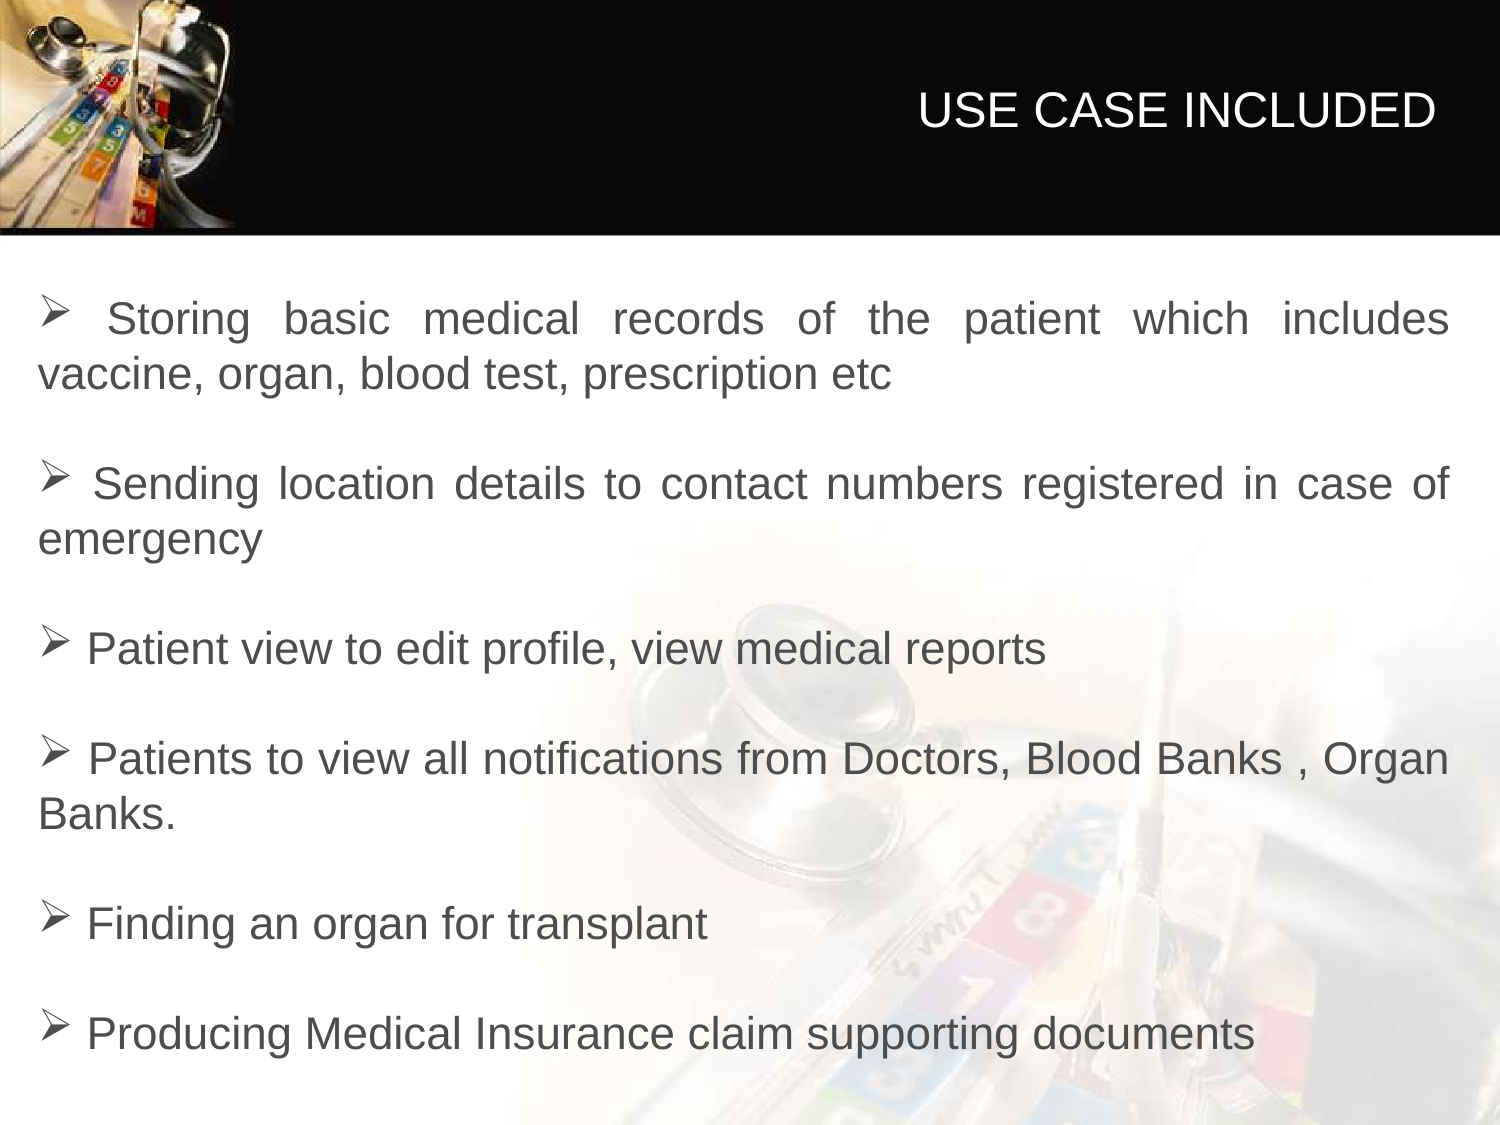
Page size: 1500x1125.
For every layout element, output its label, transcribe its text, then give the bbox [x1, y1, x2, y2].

title USE CASE INCLUDED [600, 75, 1438, 266]
text_box Storing basic medical records of the patient which includes vaccine, organ, blood test, prescription etc Sending location details to contact numbers registered in case of emergency Patient view to edit profile, view medical reports Patients to view all notifications from Doctors, Blood Banks , Organ Banks. Finding an organ for transplant Producing Medical Insurance claim supporting documents [37, 286, 1450, 1125]
picture [0, 0, 1500, 1125]
